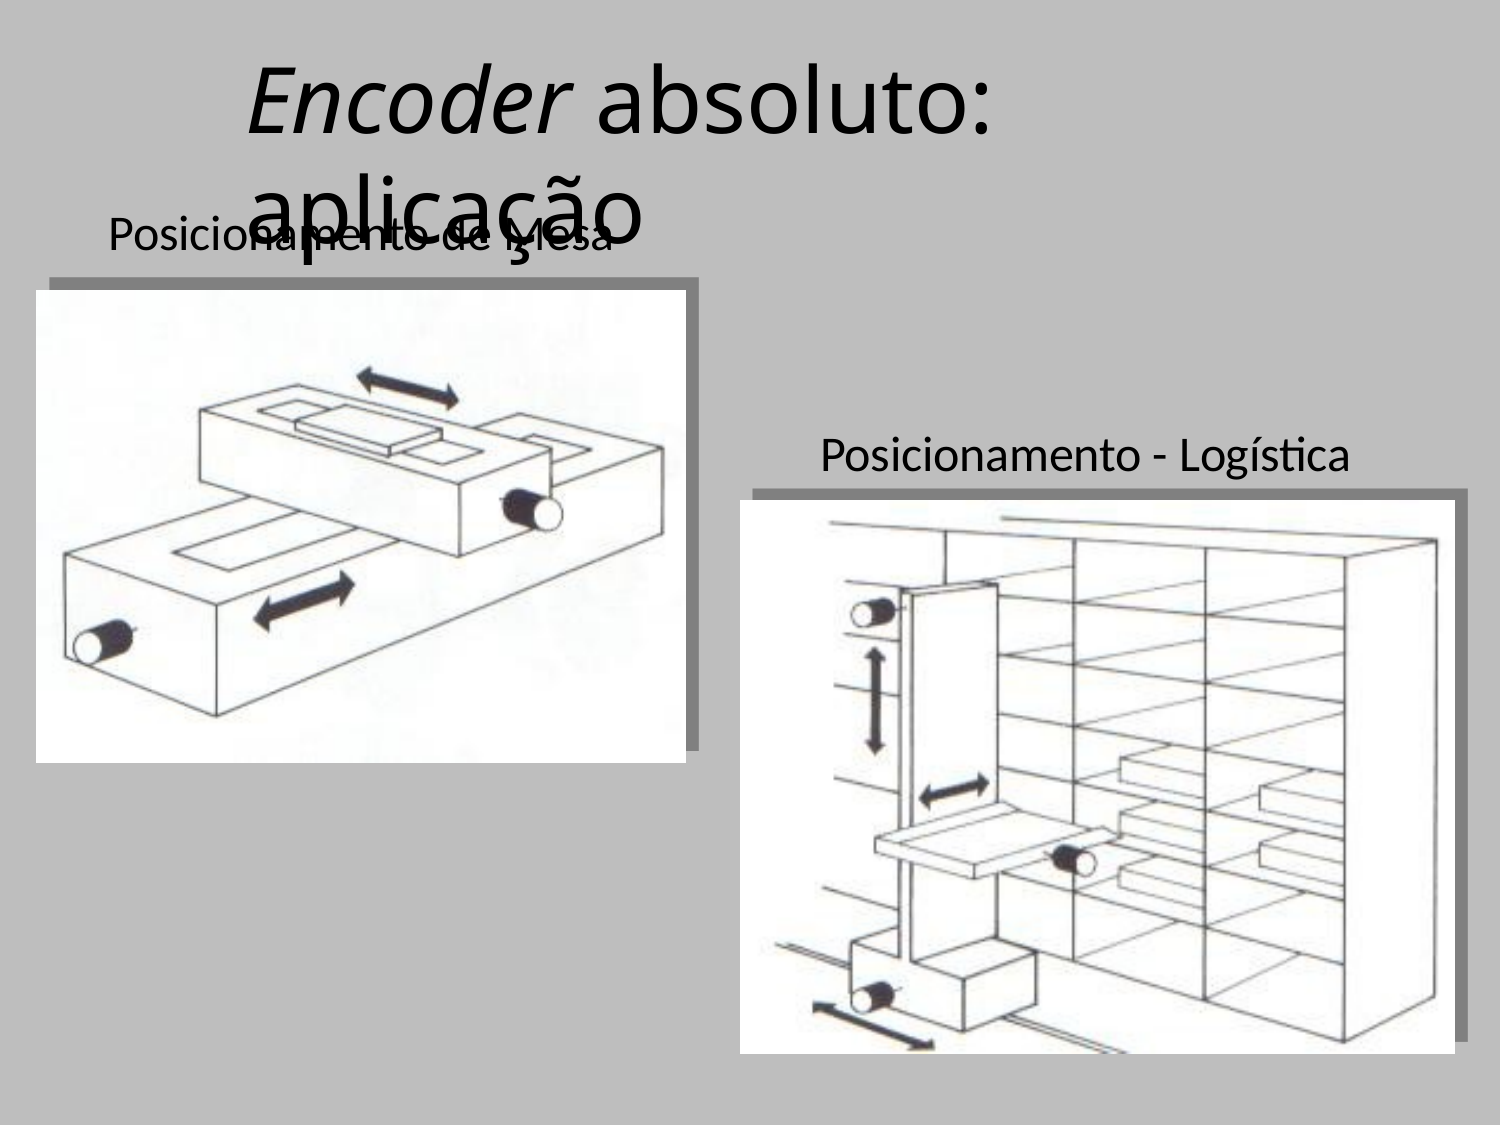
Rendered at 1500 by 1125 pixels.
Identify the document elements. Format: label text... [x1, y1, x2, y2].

title Encoder absoluto: aplicação [242, 40, 1269, 263]
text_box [36, 277, 699, 764]
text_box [740, 487, 1468, 1055]
text_box Posicionamento - Logística [818, 418, 1359, 482]
text_box Posicionamento de Mesa [106, 198, 620, 261]
